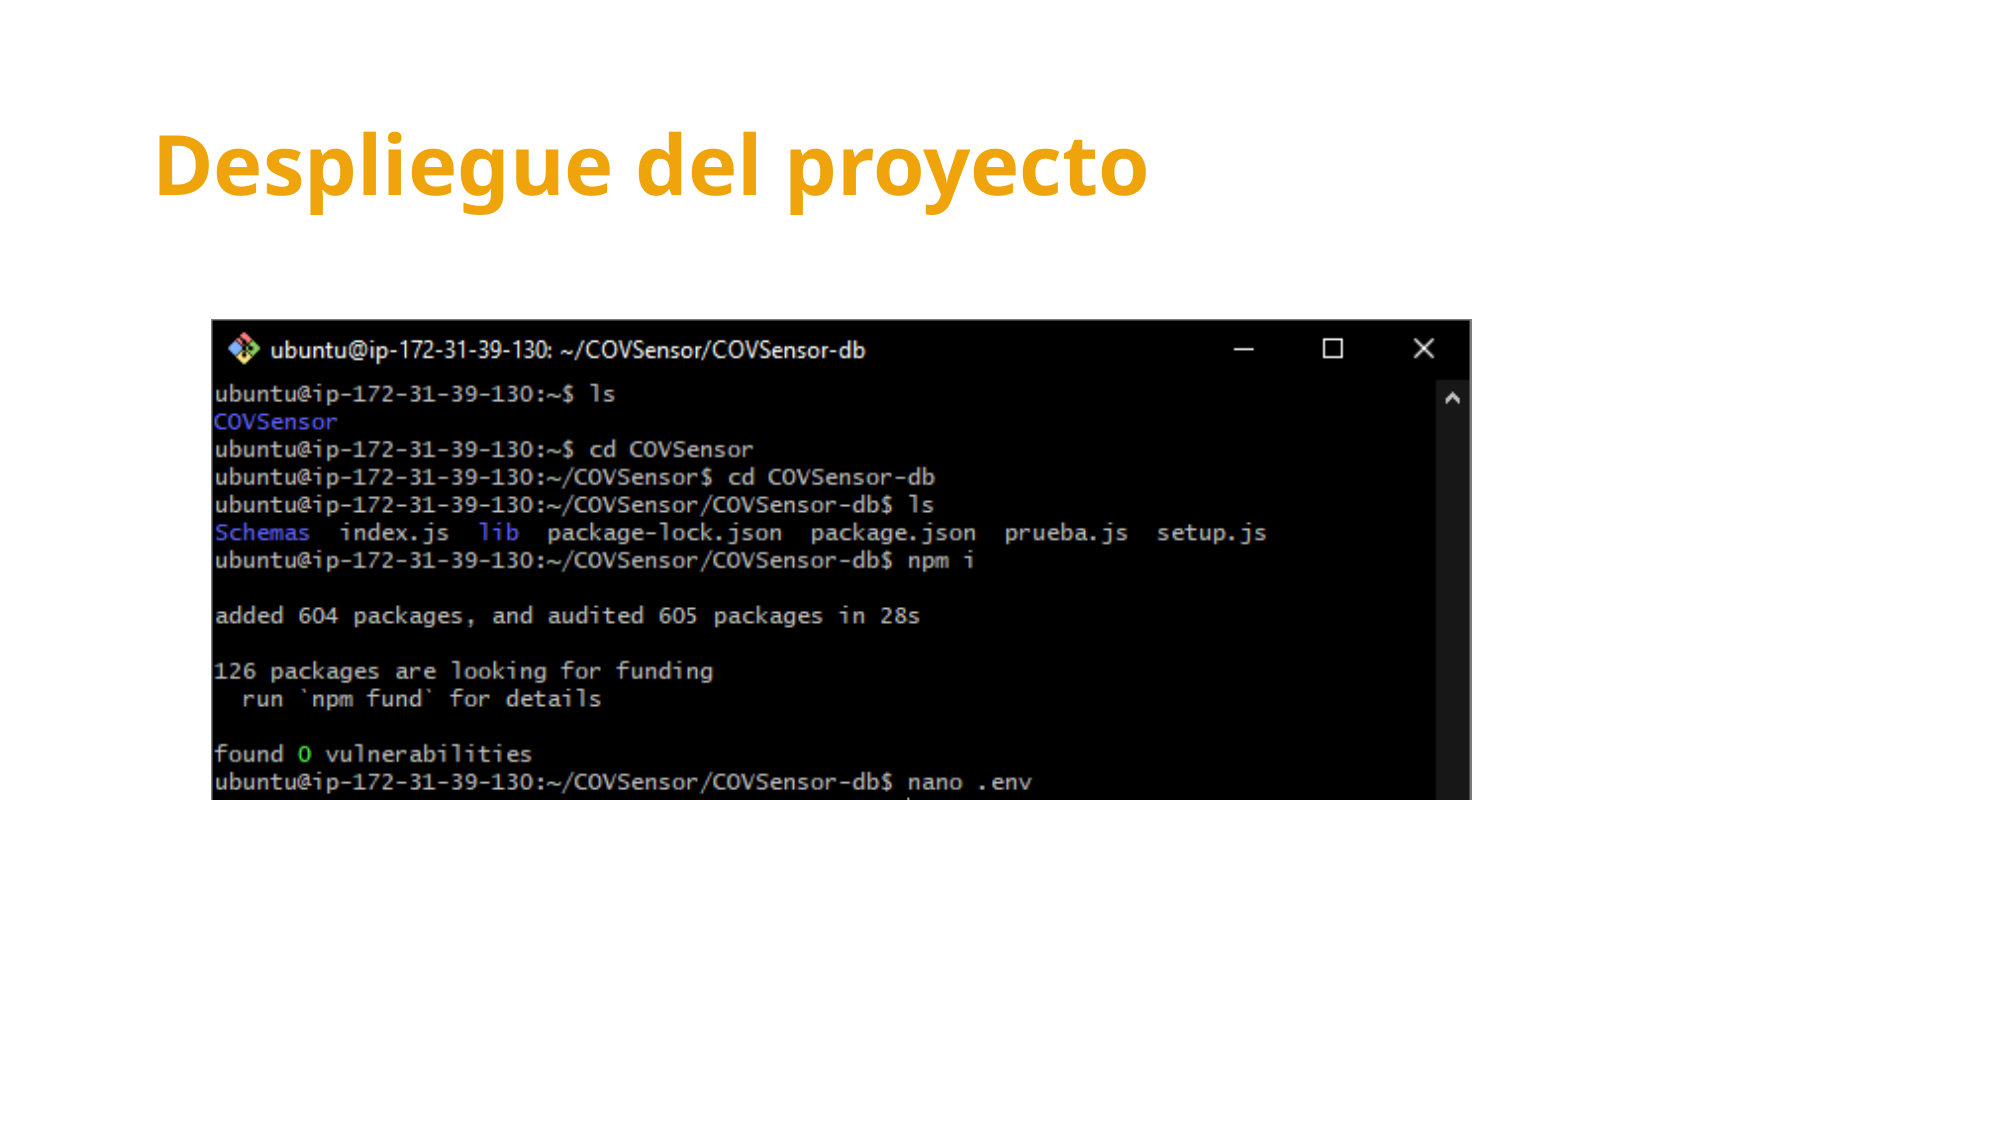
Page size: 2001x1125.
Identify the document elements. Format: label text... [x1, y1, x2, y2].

picture [211, 319, 1472, 800]
text_box Despliegue del proyecto [137, 59, 1835, 278]
